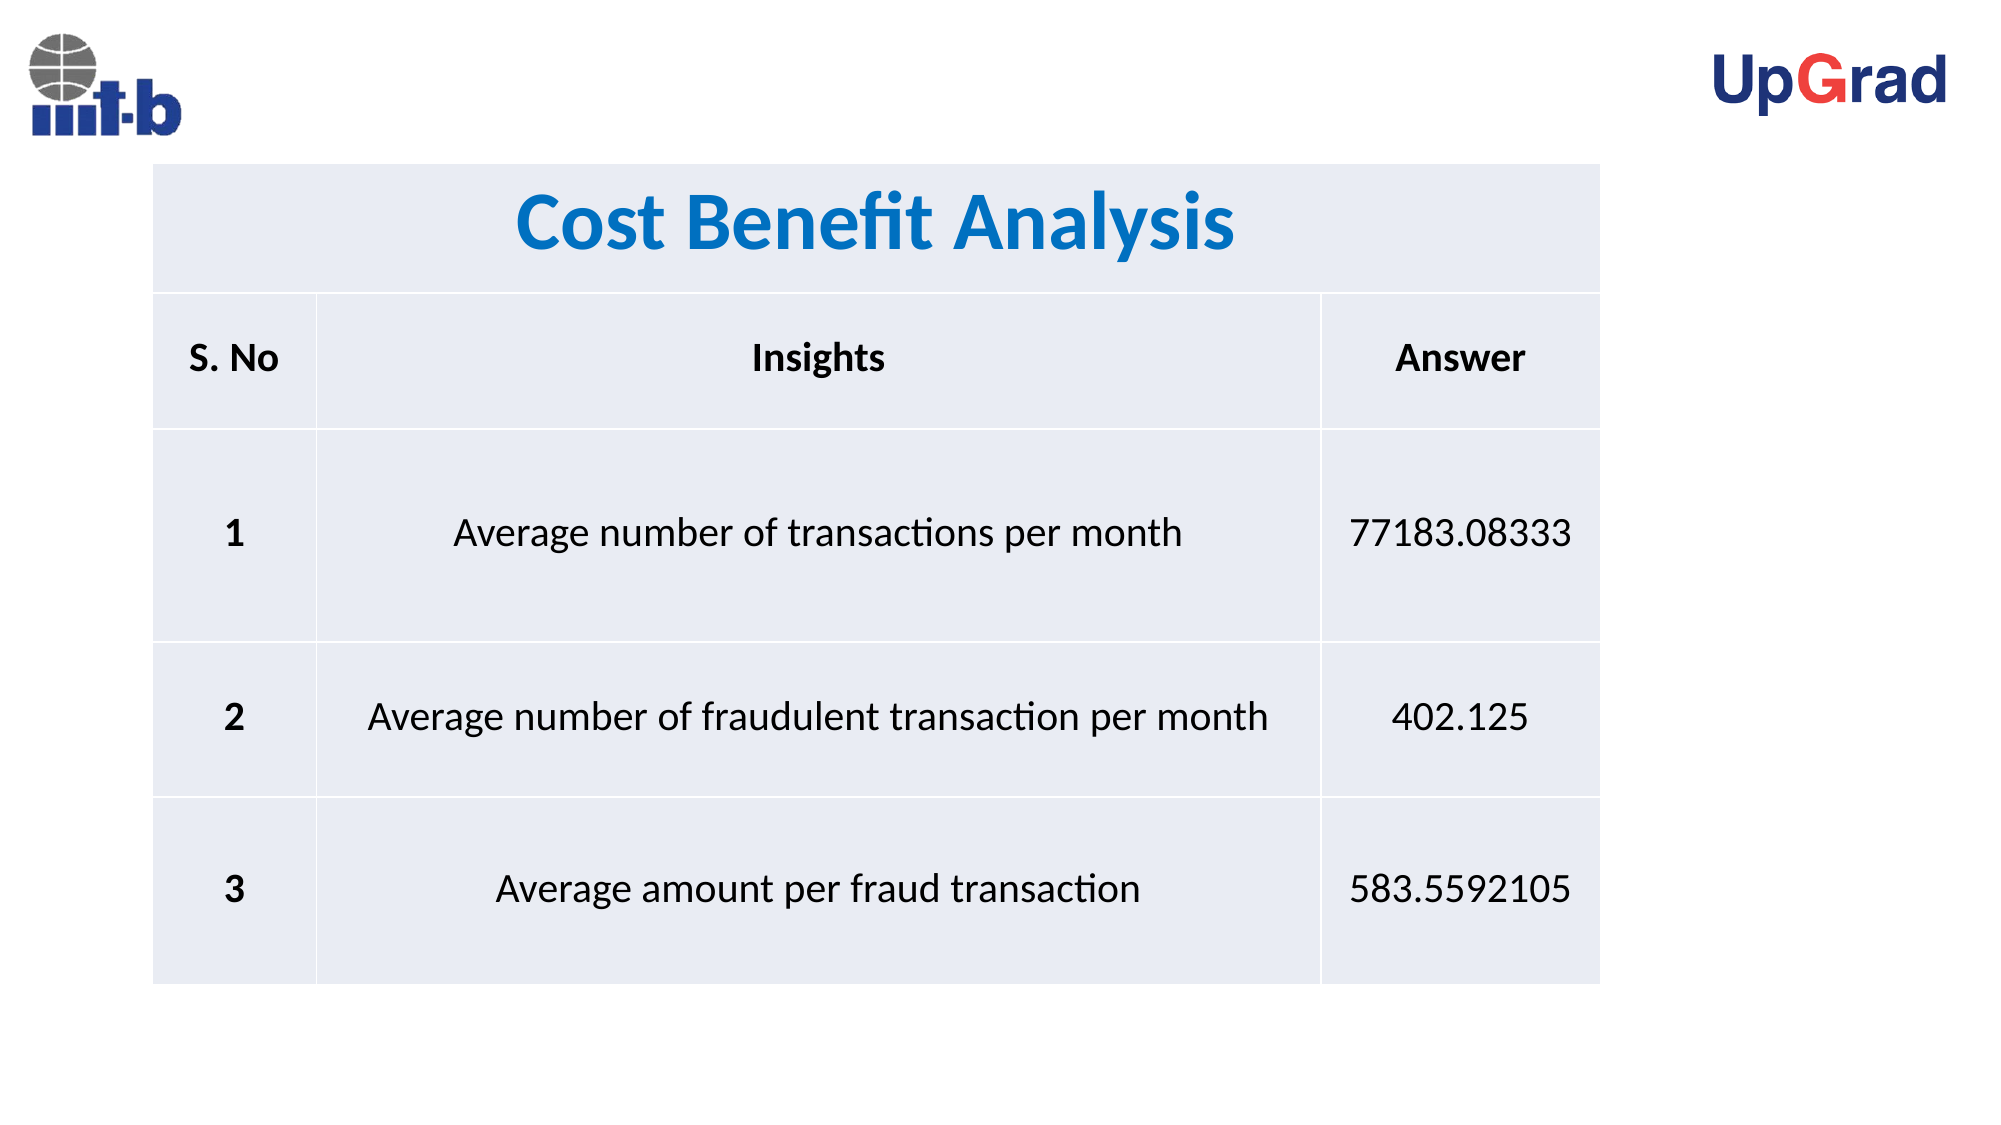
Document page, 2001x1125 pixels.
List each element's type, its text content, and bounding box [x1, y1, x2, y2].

table_cell 1 [153, 430, 316, 641]
table_cell Average number of fraudulent transaction per month [317, 643, 1320, 796]
picture [1714, 53, 1952, 116]
table_cell Answer [1322, 294, 1600, 428]
table_cell 77183.08333 [1322, 430, 1600, 641]
table_cell Average amount per fraud transaction [317, 798, 1320, 984]
table_cell S. No [153, 294, 316, 428]
table_cell Average number of transactions per month [317, 430, 1320, 641]
table_cell 402.125 [1322, 643, 1600, 796]
table_cell Insights [317, 294, 1320, 428]
table_header Cost Benefit Analysis [153, 164, 1600, 292]
table_cell 3 [153, 798, 316, 984]
table_cell 583.5592105 [1322, 798, 1600, 984]
table_cell 2 [153, 643, 316, 796]
picture [0, 29, 208, 163]
